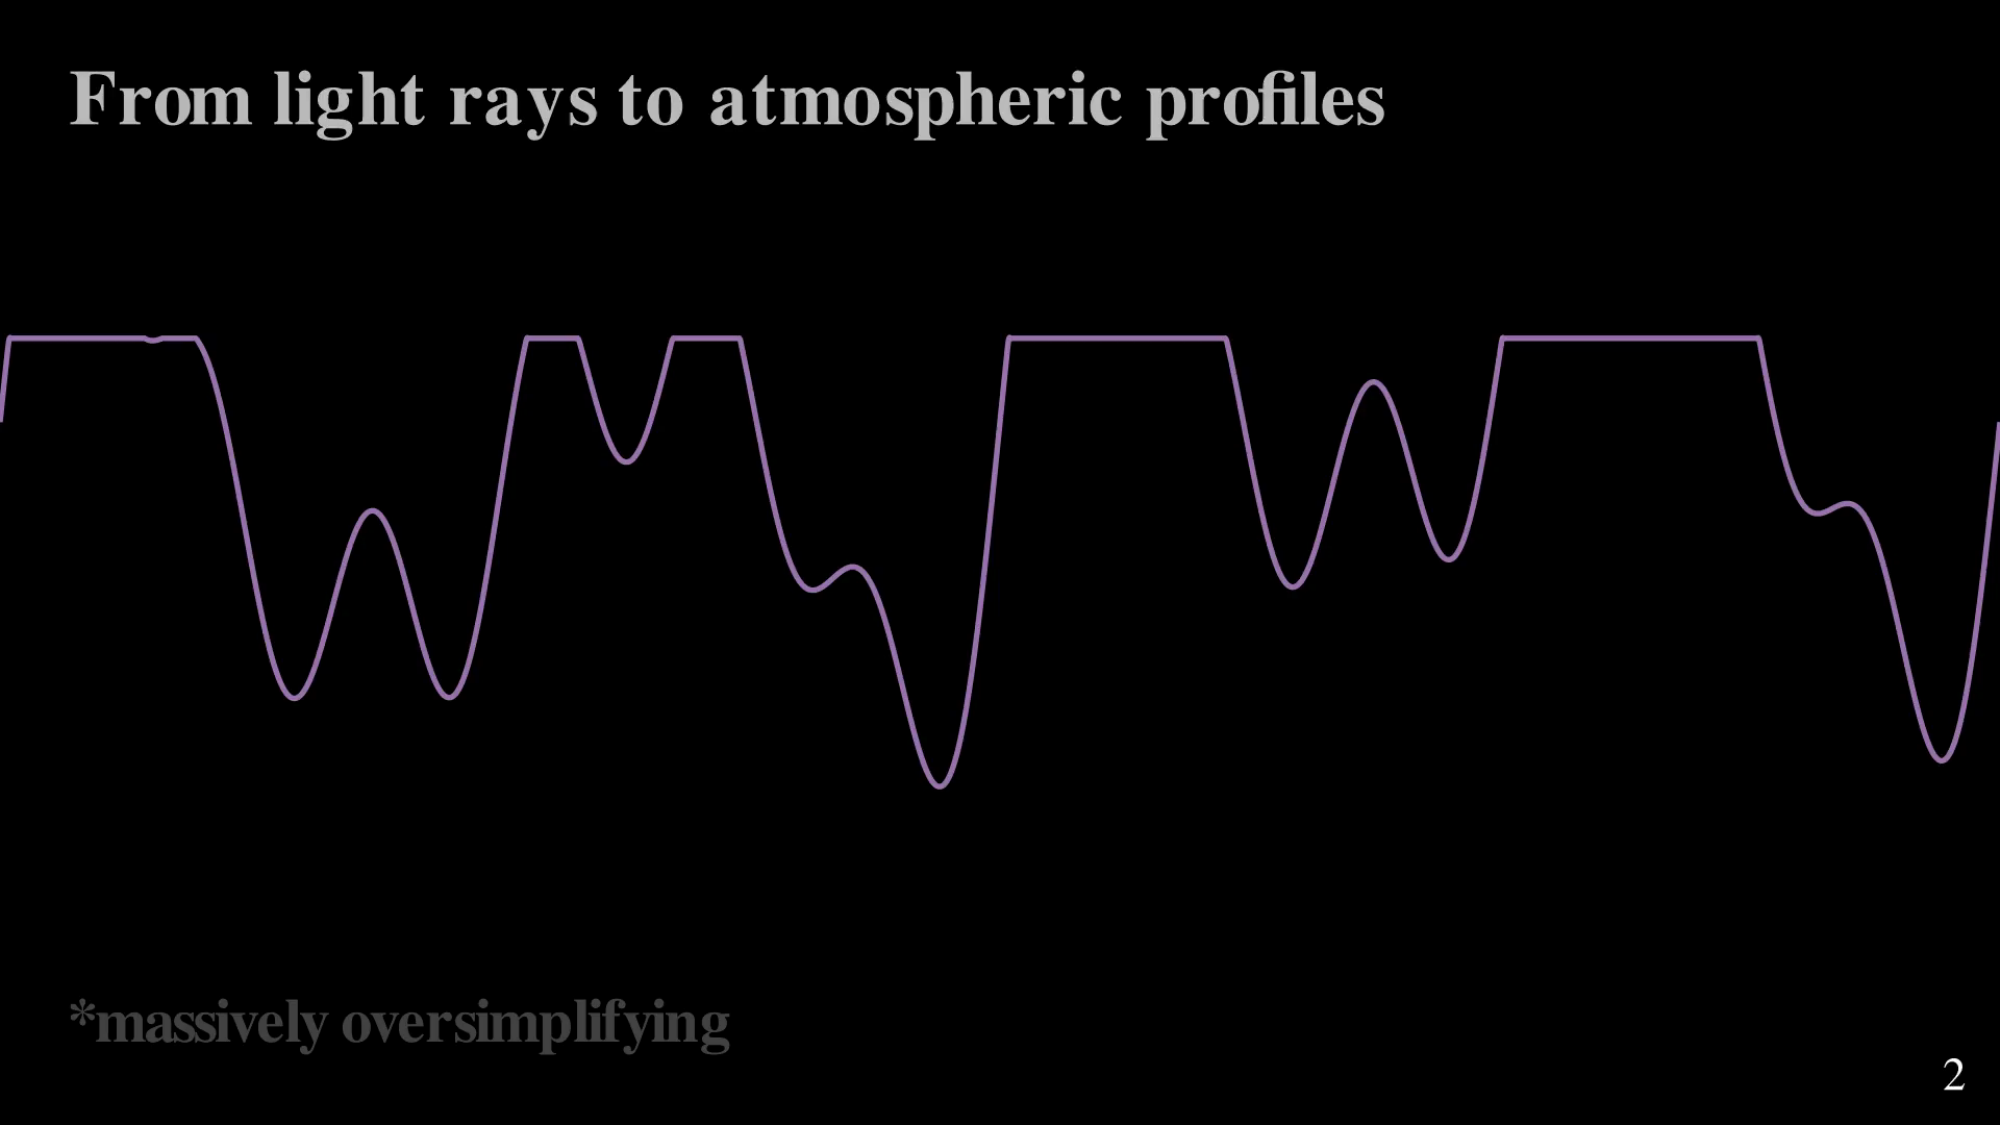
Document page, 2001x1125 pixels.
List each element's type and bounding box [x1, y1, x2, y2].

text_box [0, 0, 2000, 1125]
